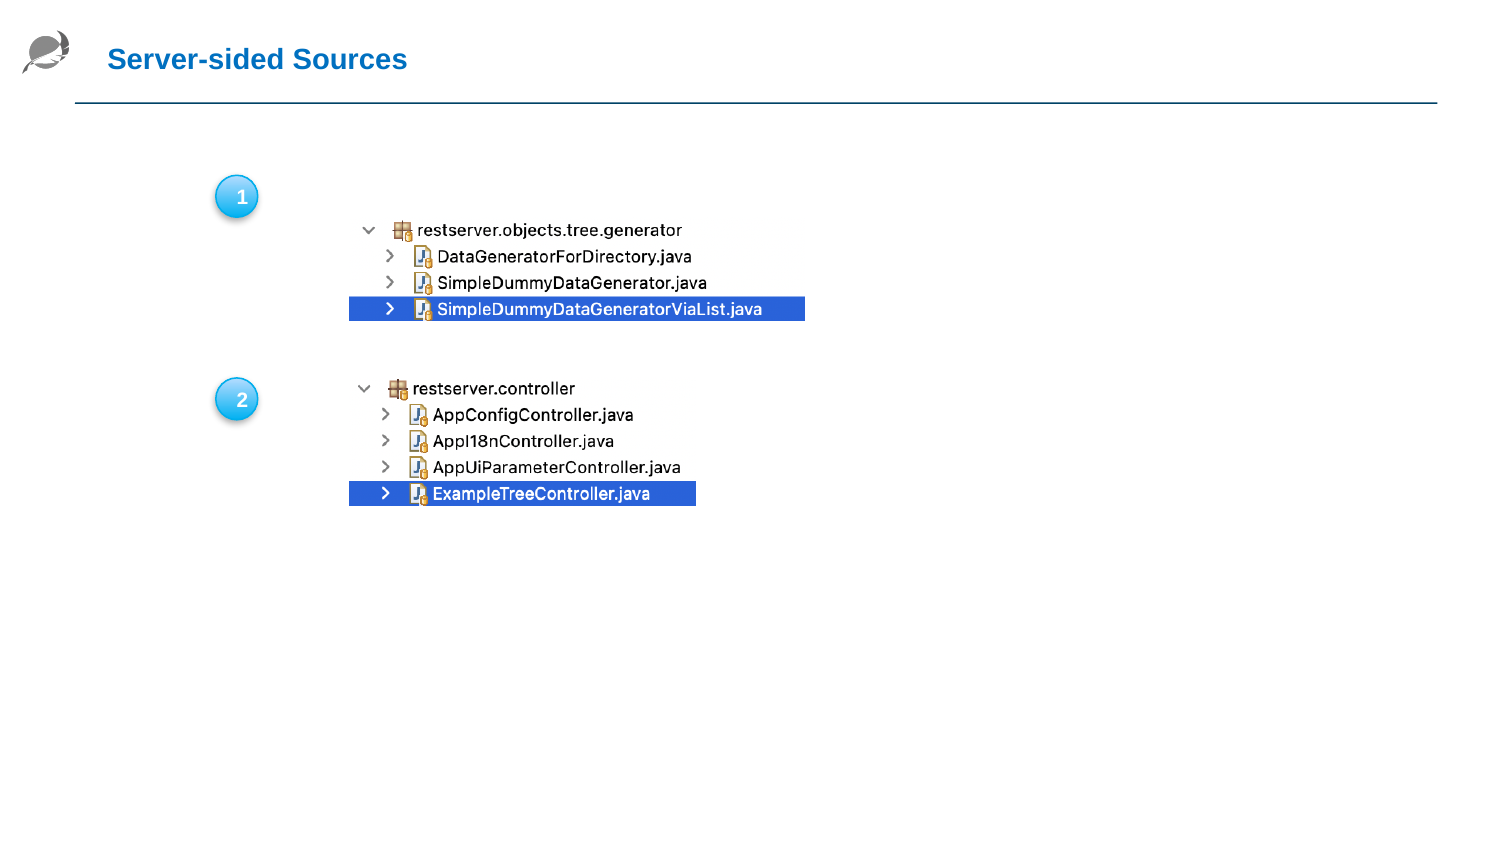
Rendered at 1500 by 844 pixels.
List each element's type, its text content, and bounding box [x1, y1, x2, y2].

text_box Server-sided Sources [92, 33, 424, 83]
picture [349, 377, 696, 508]
text_box 2 [215, 377, 259, 421]
picture [16, 27, 75, 76]
text_box 1 [215, 174, 259, 218]
picture [349, 216, 806, 321]
